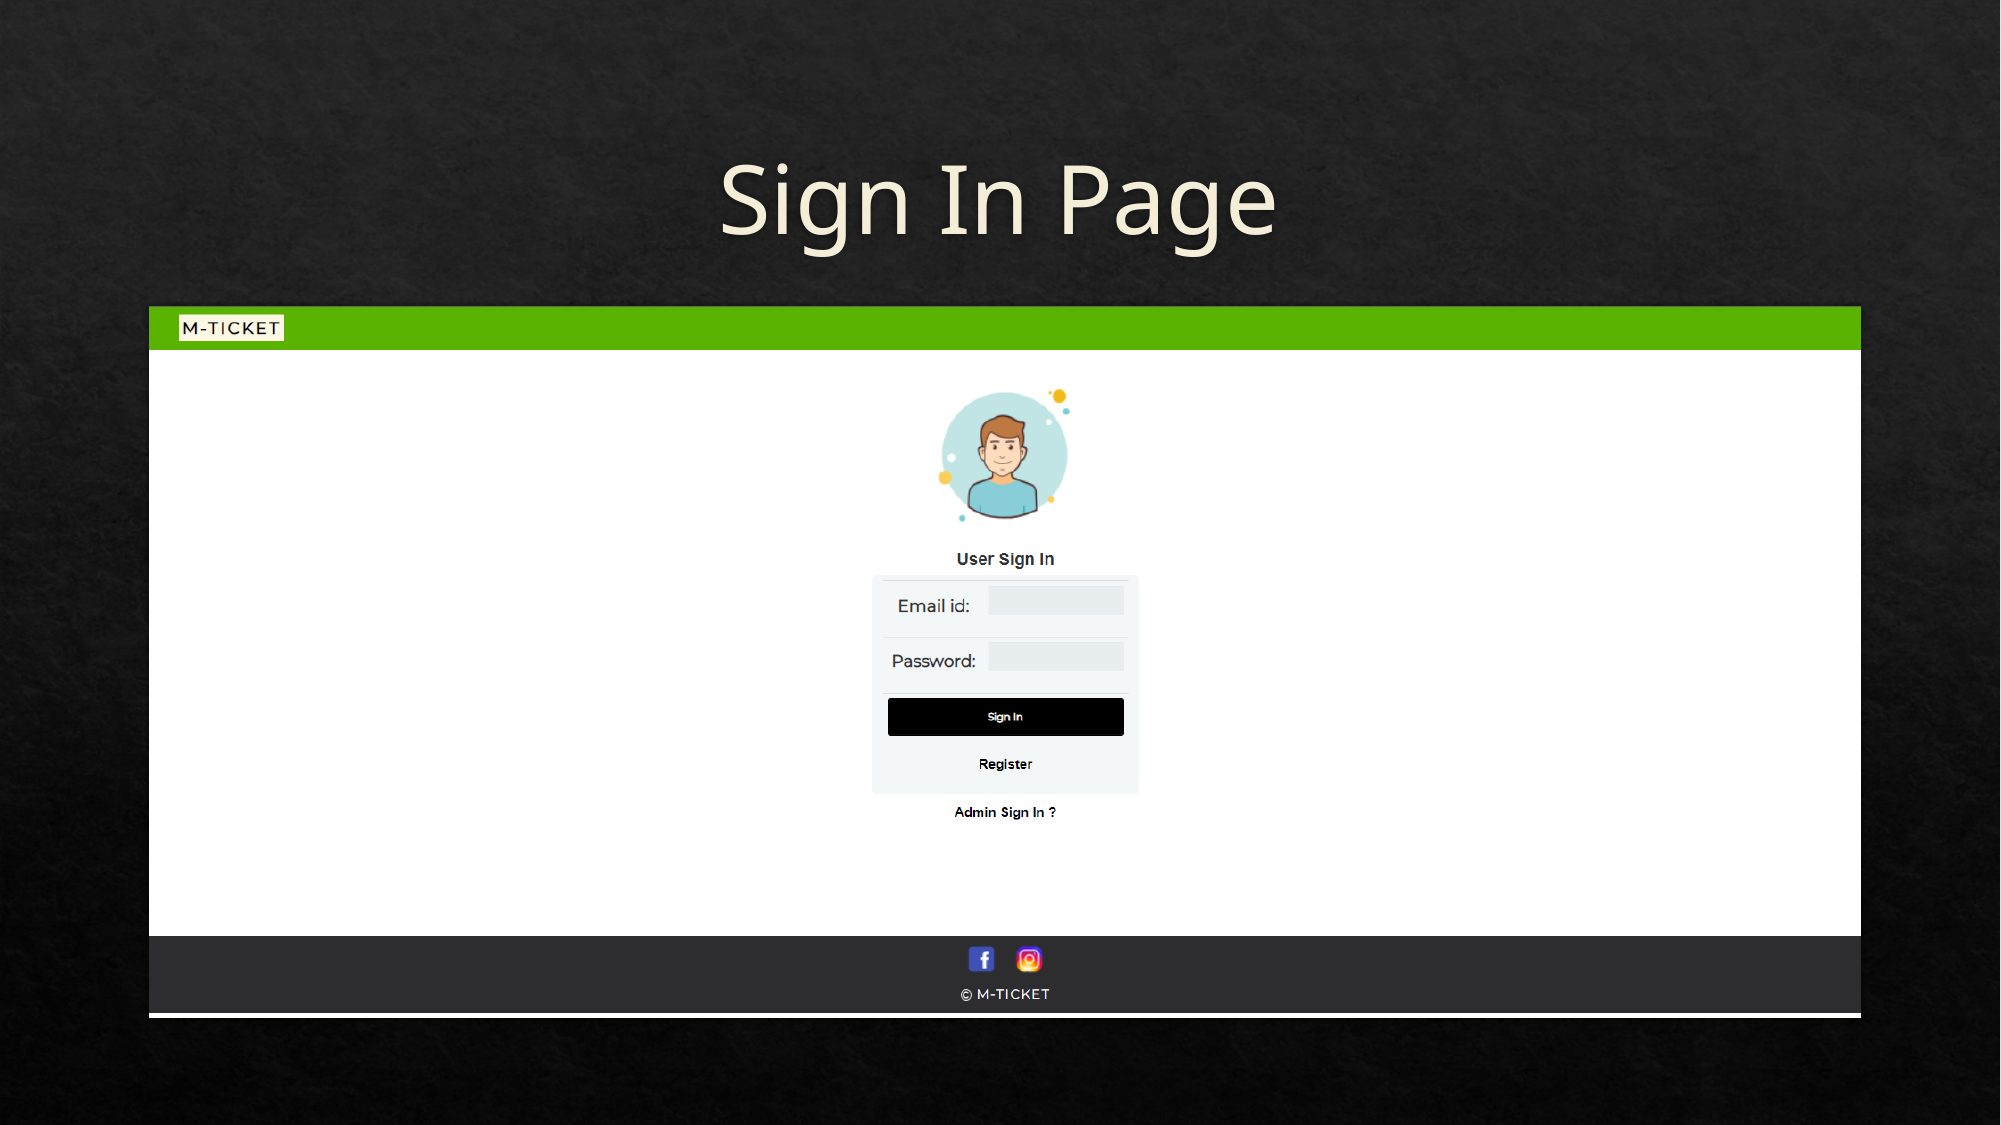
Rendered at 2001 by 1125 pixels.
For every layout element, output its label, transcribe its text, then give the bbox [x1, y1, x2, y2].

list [149, 305, 1862, 1018]
title Sign In Page [149, 99, 1849, 302]
